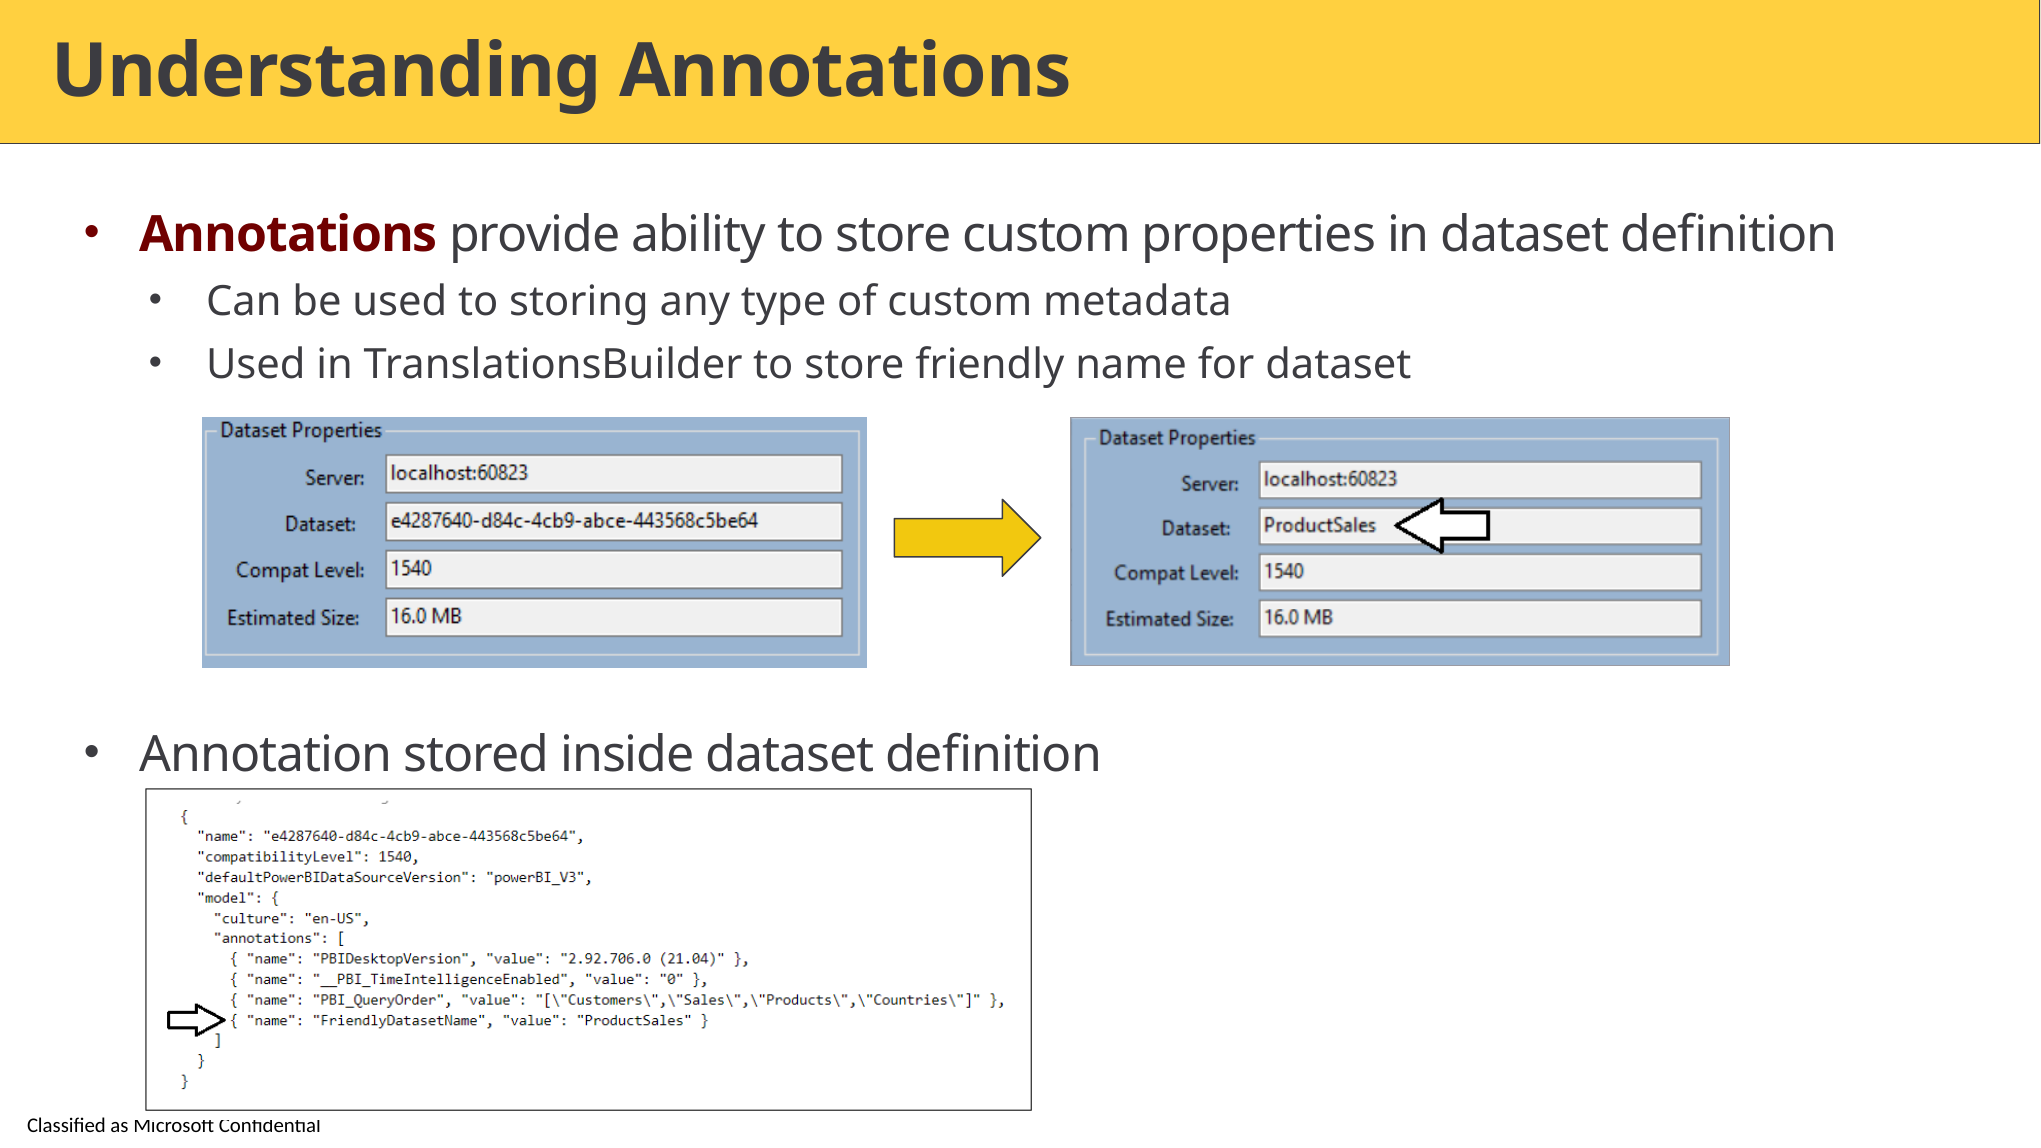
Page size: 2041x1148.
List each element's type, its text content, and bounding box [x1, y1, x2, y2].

title Understanding Annotations [51, 31, 1988, 113]
picture [1070, 416, 1730, 667]
text_box [893, 498, 1042, 577]
list Annotations provide ability to store custom properties in dataset definition Can be used to storing any type of custom metadata Used in TranslationsBuilder to store friendly name for dataset Annotation stored inside dataset definition [83, 201, 1988, 770]
picture [130, 774, 1040, 1120]
picture [202, 417, 868, 669]
